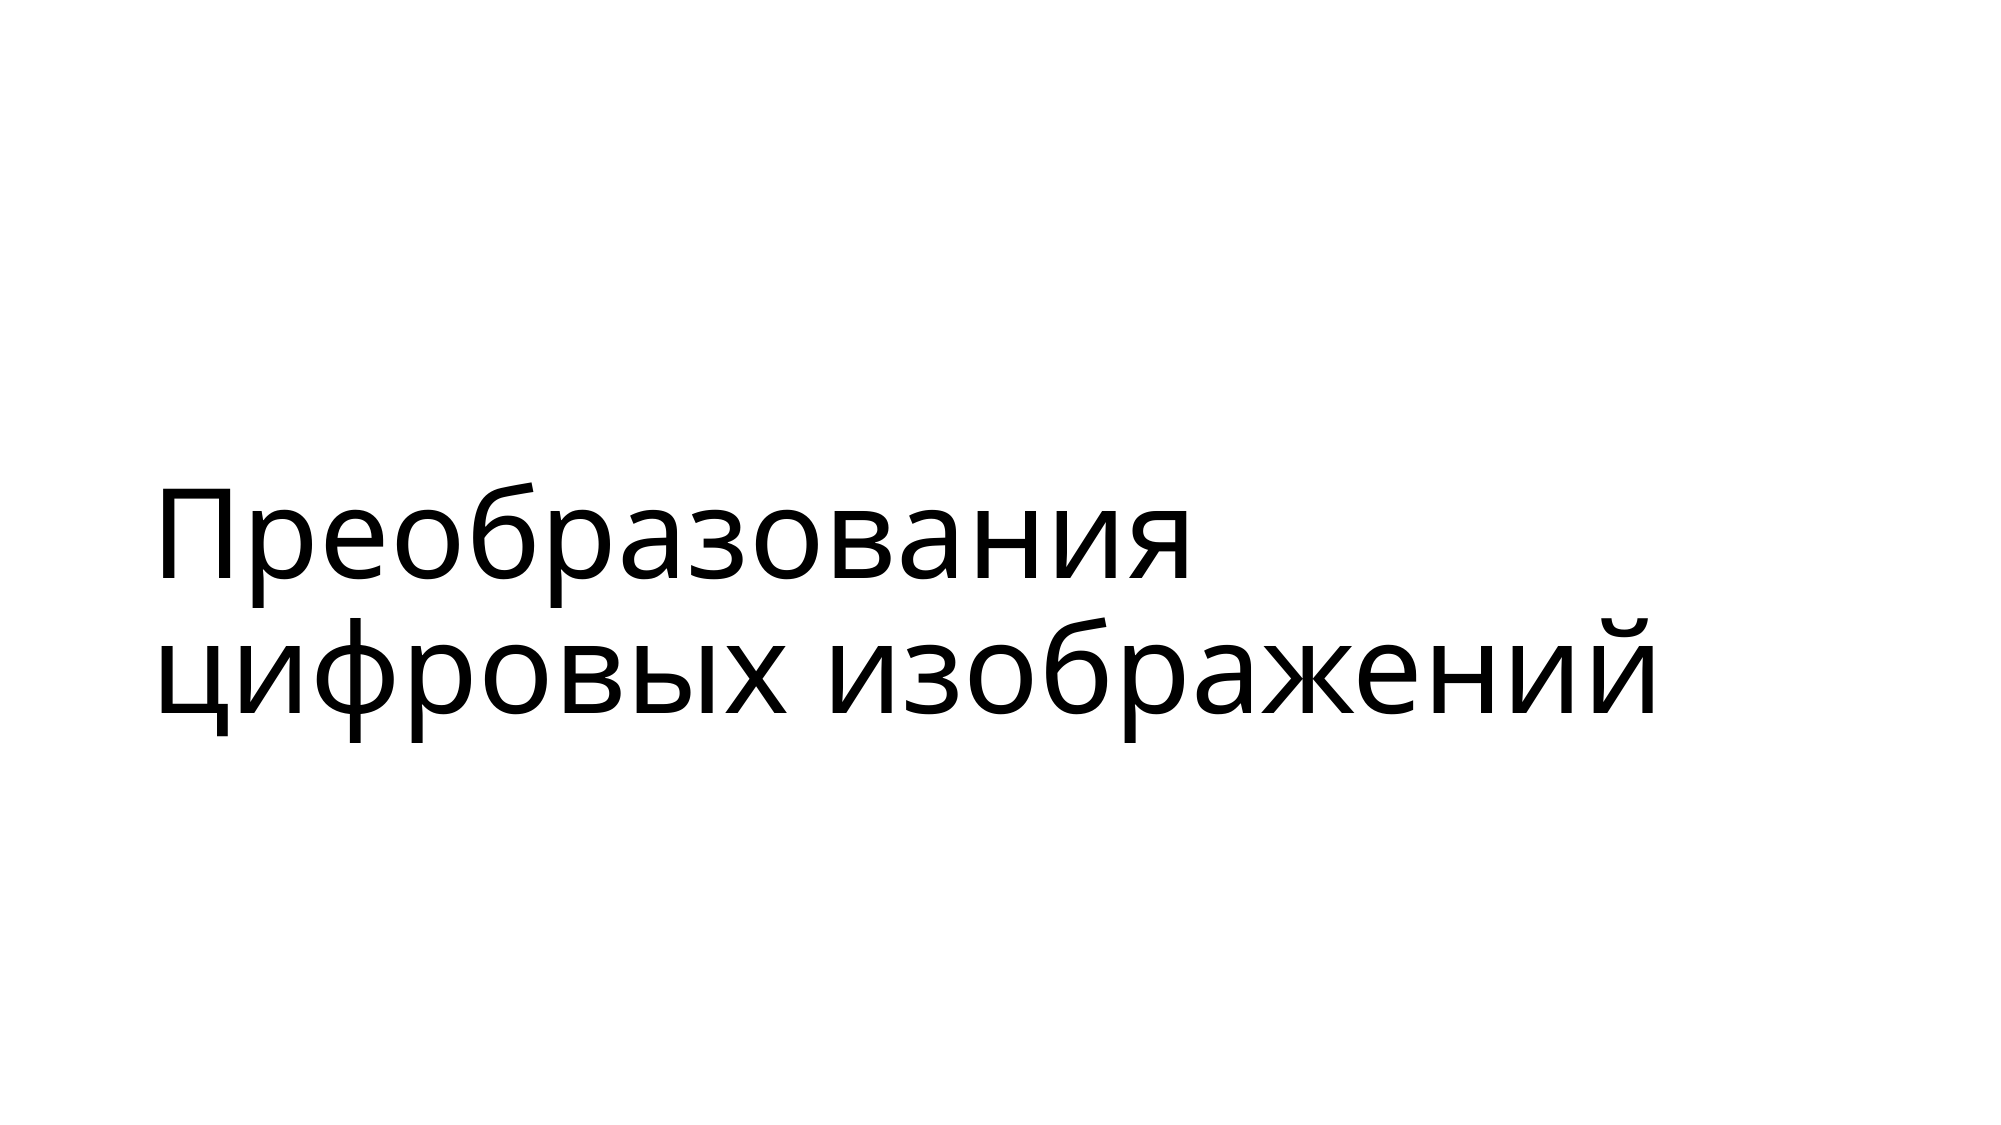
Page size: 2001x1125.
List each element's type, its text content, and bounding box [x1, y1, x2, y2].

title Преобразования цифровых изображений [136, 280, 1862, 749]
